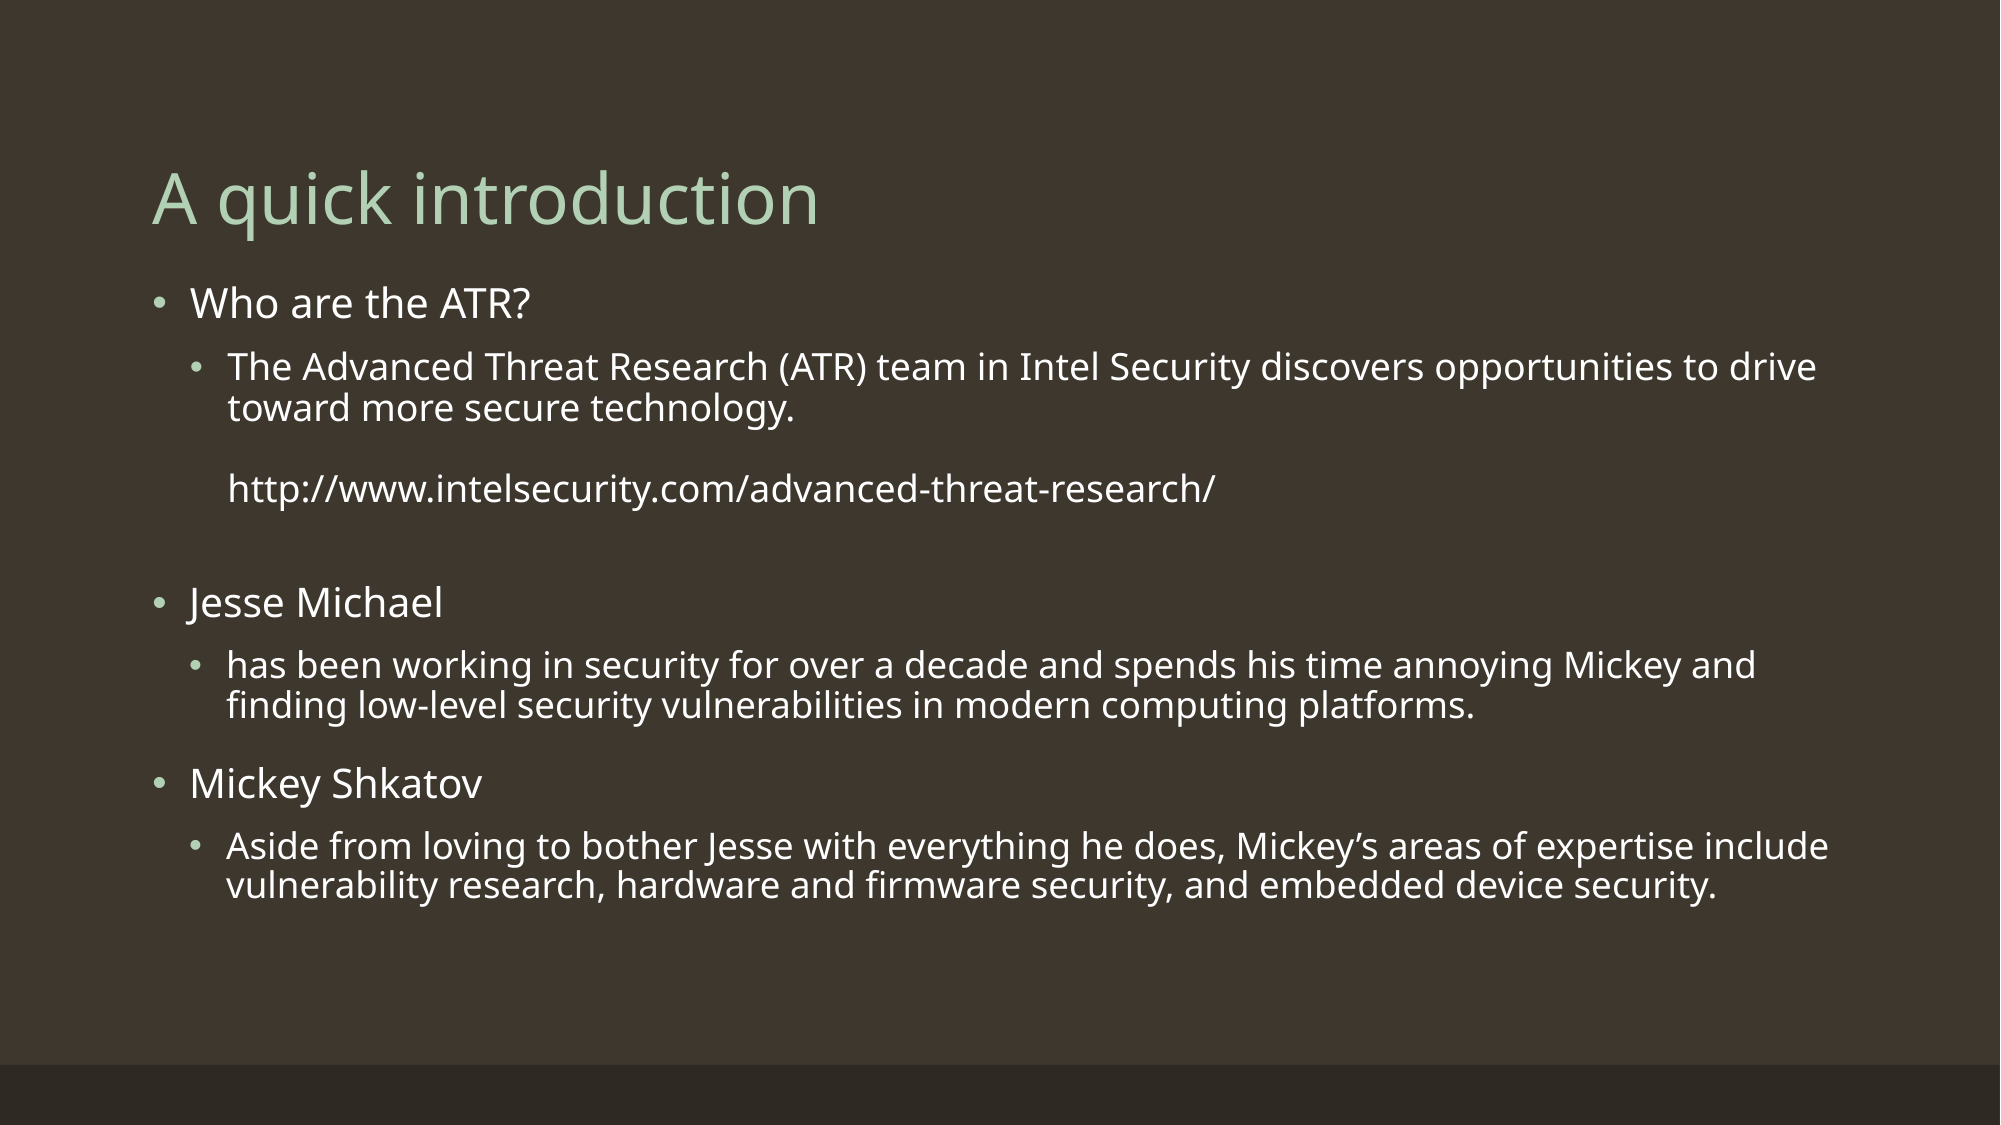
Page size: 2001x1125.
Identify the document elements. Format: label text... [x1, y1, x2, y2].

list Jesse Michael has been working in security for over a decade and spends his time annoying Mickey and finding low-level security vulnerabilities in modern computing platforms. Mickey Shkatov Aside from loving to bother Jesse with everything he does, Mickey’s areas of expertise include vulnerability research, hardware and firmware security, and embedded device security. [137, 652, 1863, 952]
title A quick introduction [137, 59, 1863, 248]
text_box Who are the ATR? The Advanced Threat Research (ATR) team in Intel Security discovers opportunities to drive toward more secure technology. http://www.intelsecurity.com/advanced-threat-research/ [137, 274, 1863, 652]
